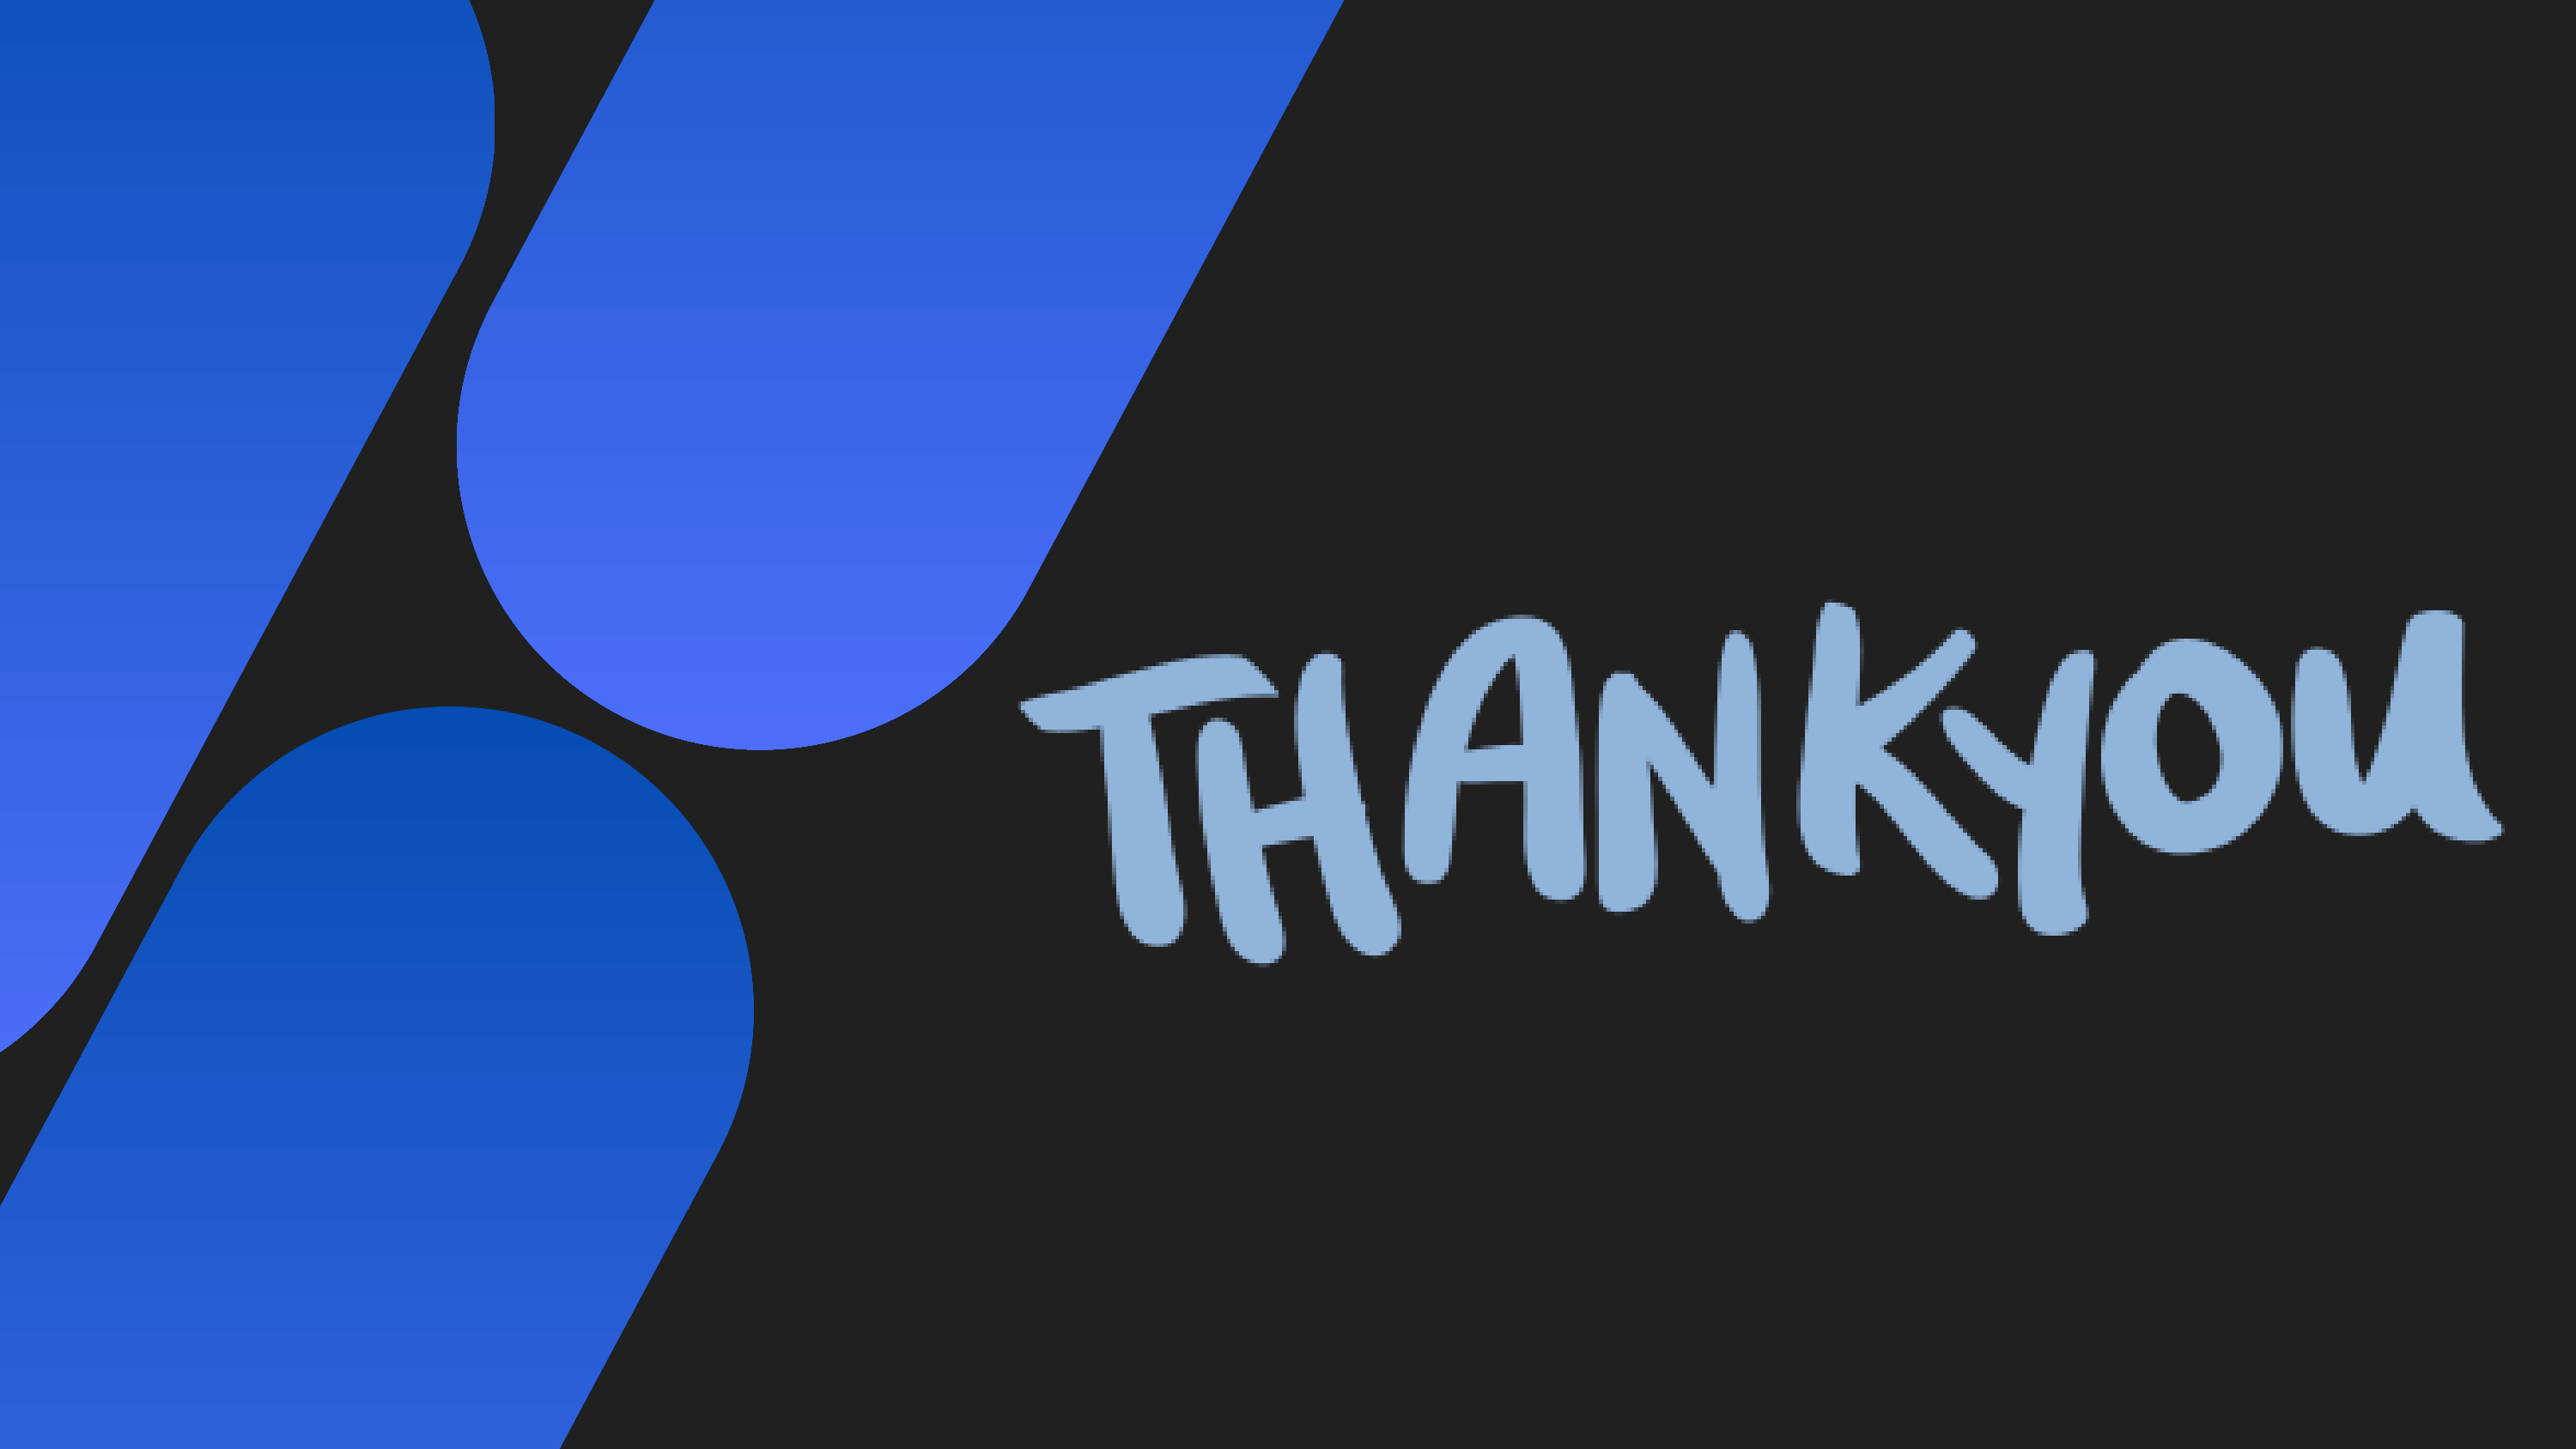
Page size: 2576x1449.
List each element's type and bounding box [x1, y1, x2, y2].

text_box [253, 0, 1631, 411]
text_box [1018, 599, 2513, 968]
text_box [0, 159, 699, 767]
text_box [0, 1046, 957, 1449]
